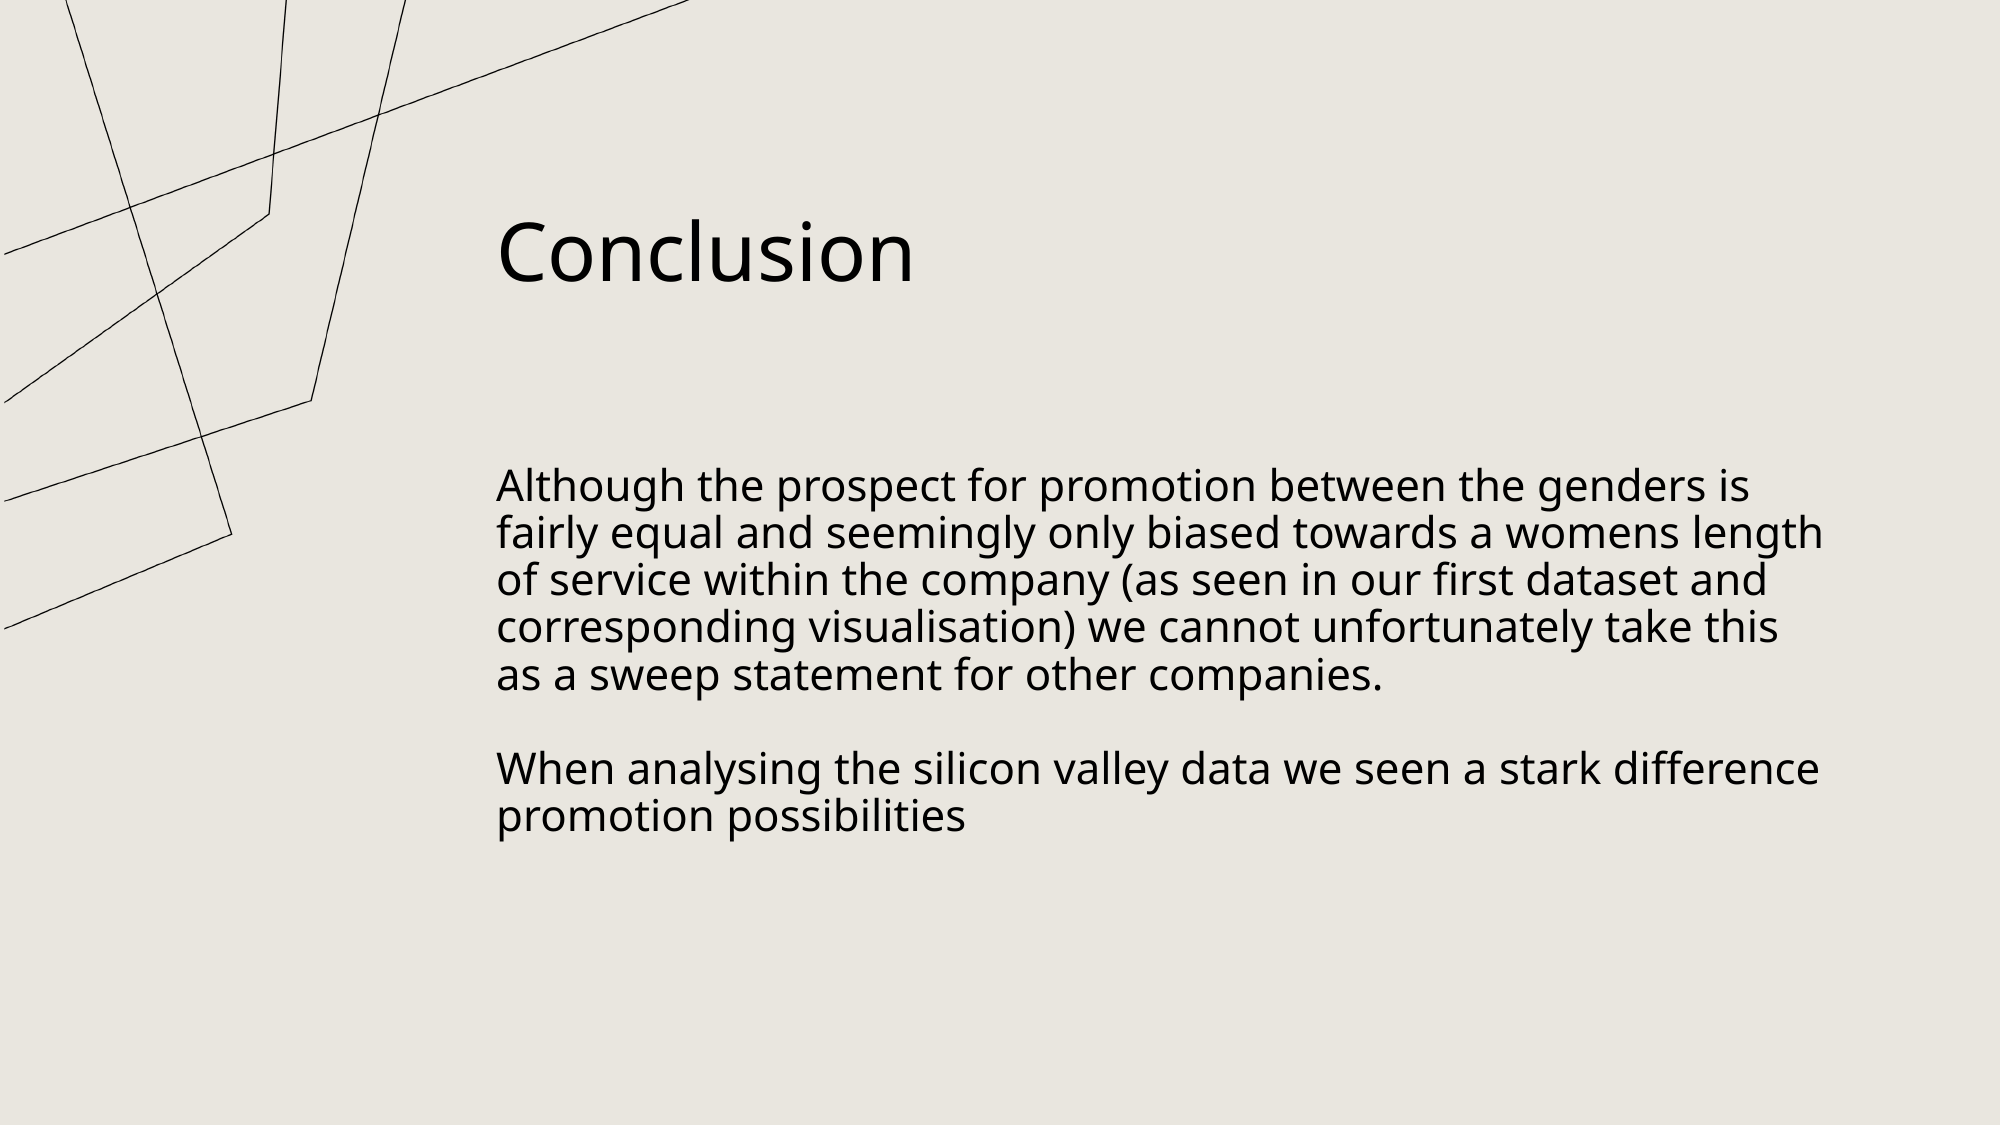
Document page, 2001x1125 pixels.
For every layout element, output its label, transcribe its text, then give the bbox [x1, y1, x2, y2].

picture [4, 0, 721, 642]
list Although the prospect for promotion between the genders is fairly equal and seemingly only biased towards a womens length of service within the company (as seen in our first dataset and corresponding visualisation) we cannot unfortunately take this as a sweep statement for other companies. When analysing the silicon valley data we seen a stark difference promotion possibilities [481, 476, 1845, 984]
title Conclusion [481, 146, 1863, 364]
